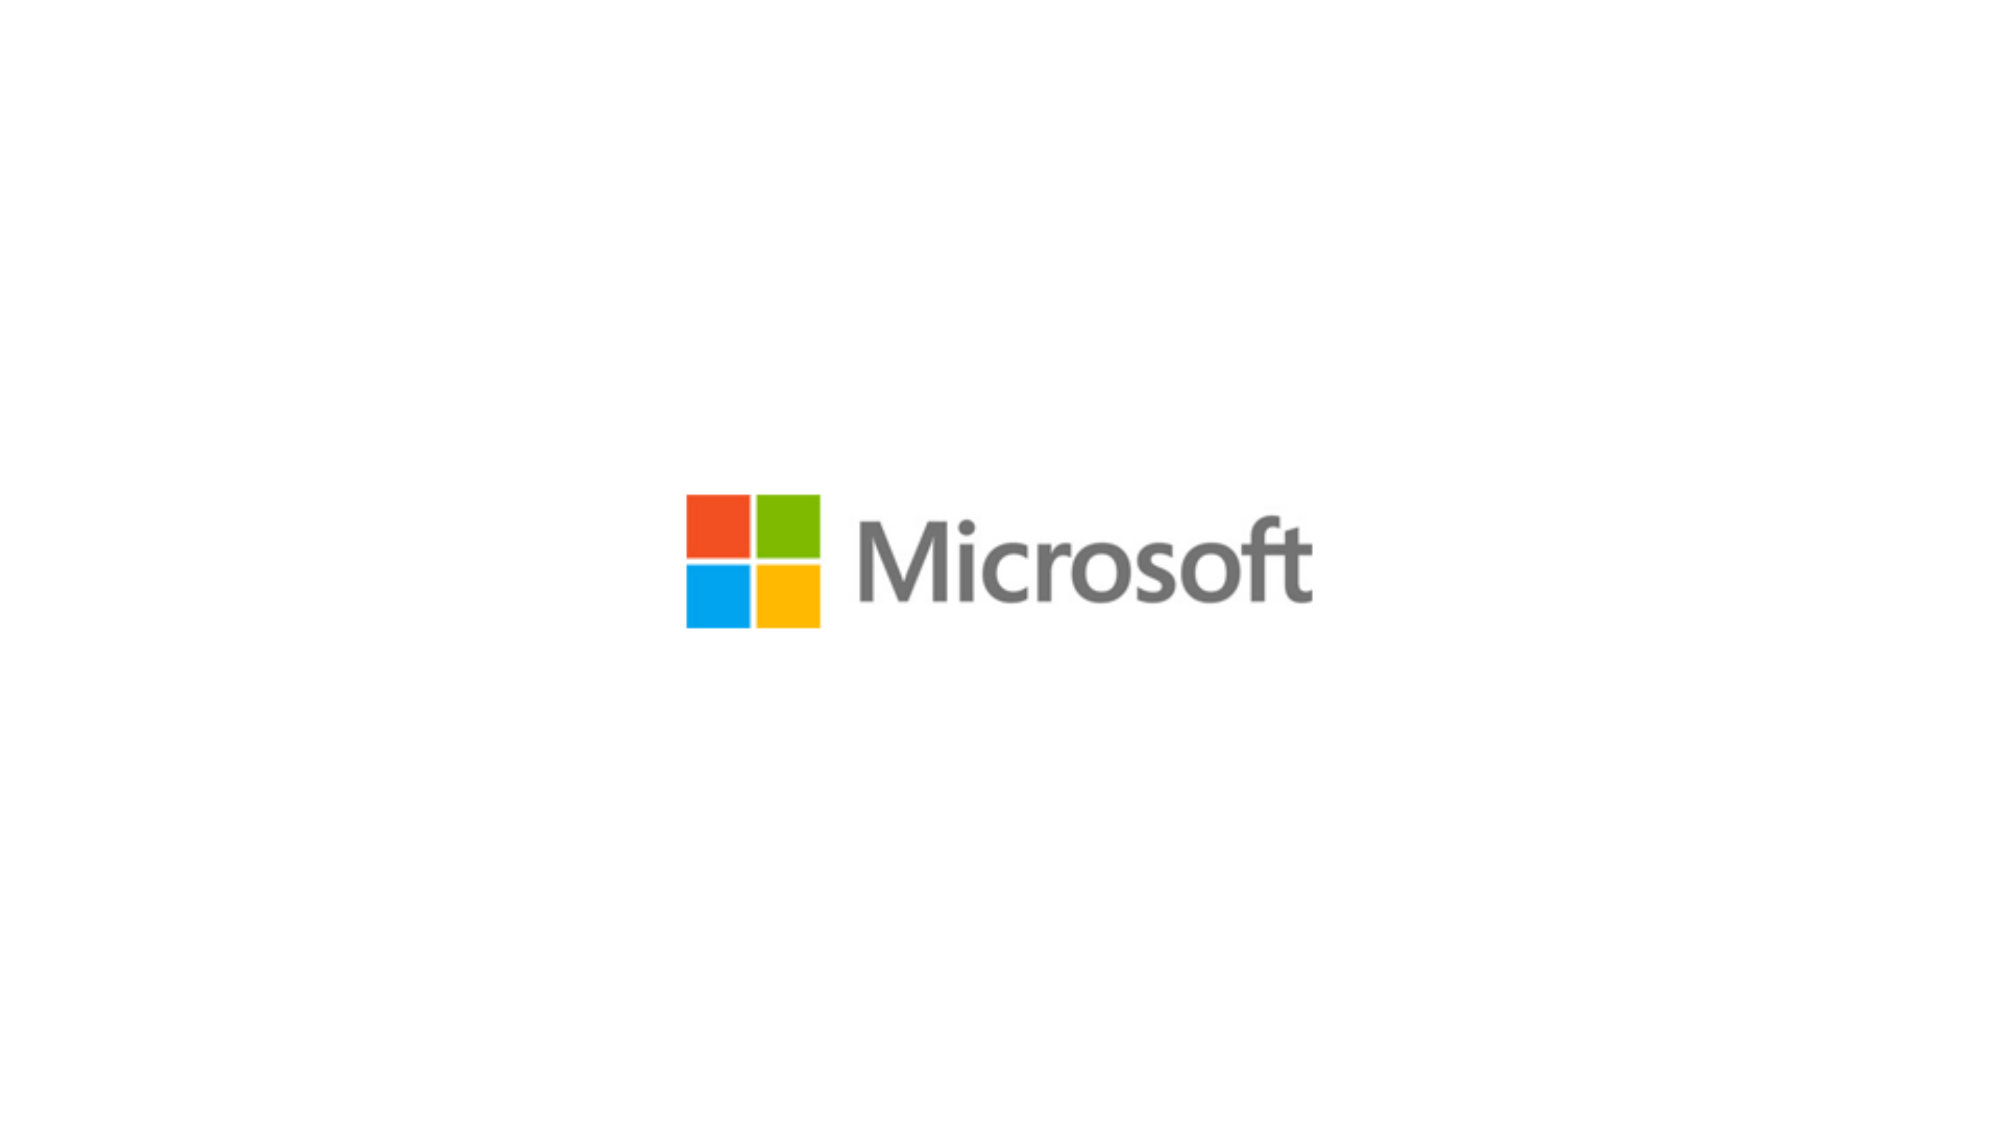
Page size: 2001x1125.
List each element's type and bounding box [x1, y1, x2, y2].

picture [635, 197, 1365, 928]
